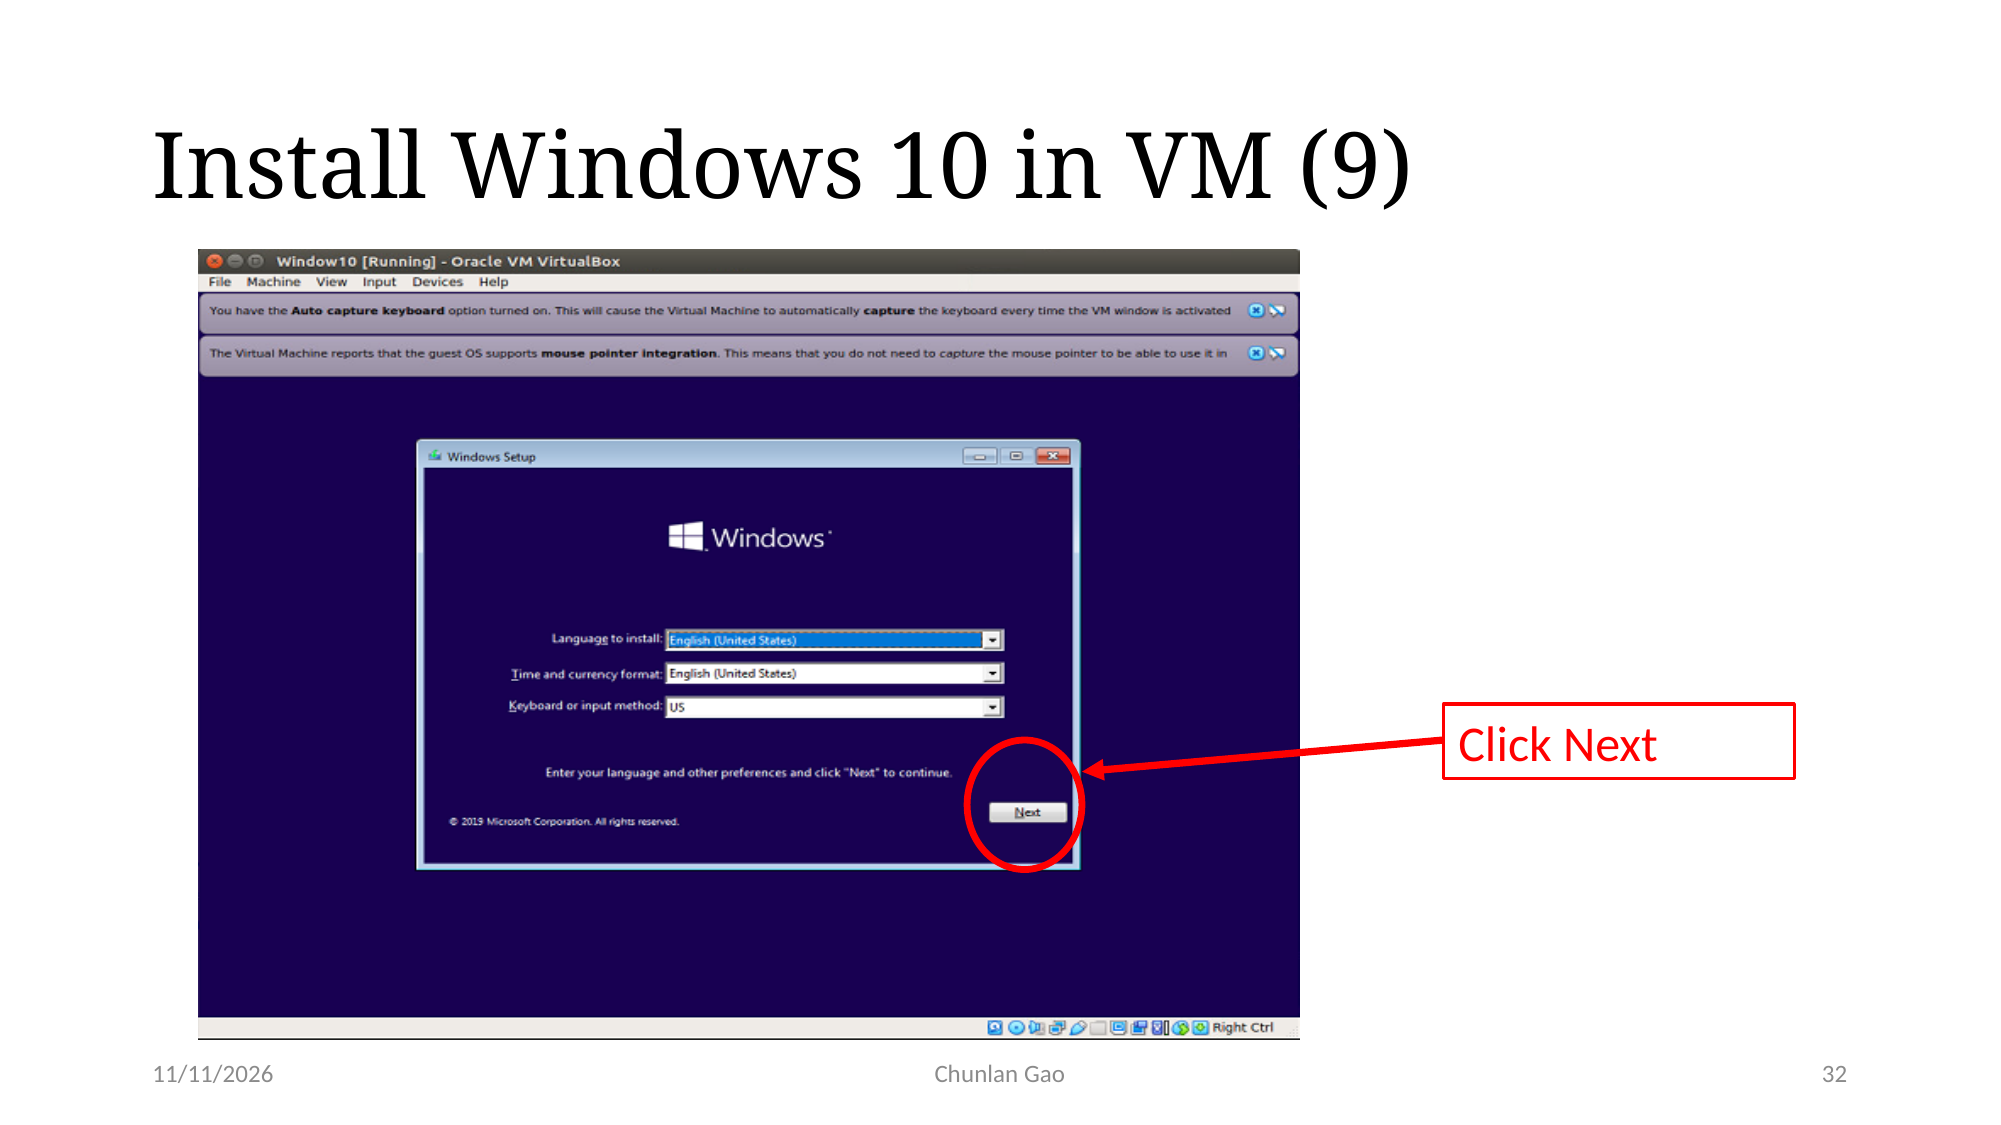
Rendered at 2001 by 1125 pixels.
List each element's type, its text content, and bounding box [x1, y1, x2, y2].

footer Chunlan Gao [662, 1042, 1338, 1103]
title Install Windows 10 in VM (9) [137, 59, 1863, 278]
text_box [1081, 739, 1444, 772]
text_box Click Next [1443, 703, 1795, 779]
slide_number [137, 1042, 588, 1103]
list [198, 249, 1300, 1040]
slide_number 32 [1412, 1042, 1863, 1103]
